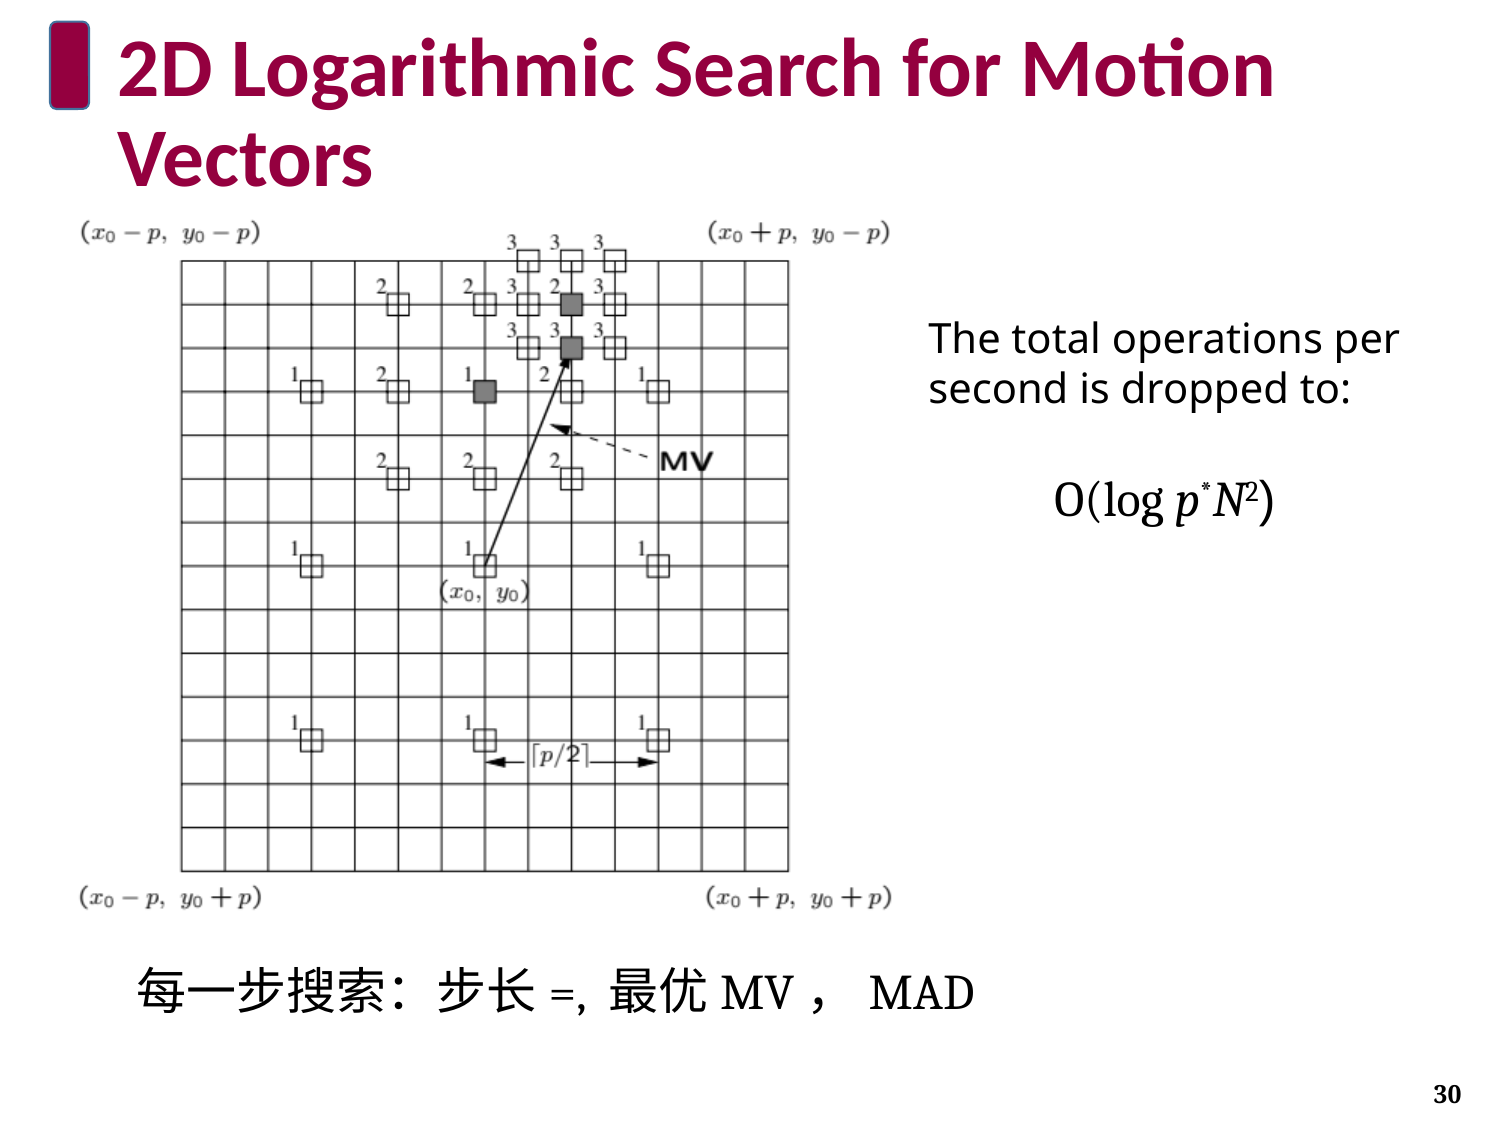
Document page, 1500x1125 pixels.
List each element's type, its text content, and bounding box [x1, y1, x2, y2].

slide_number 30 [1384, 1065, 1500, 1125]
text_box O(log p*N2) [983, 459, 1291, 714]
title 2D Logarithmic Search for Motion Vectors [103, 17, 1366, 204]
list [38, 212, 962, 927]
text_box The total operations per second is dropped to: [962, 304, 1448, 420]
